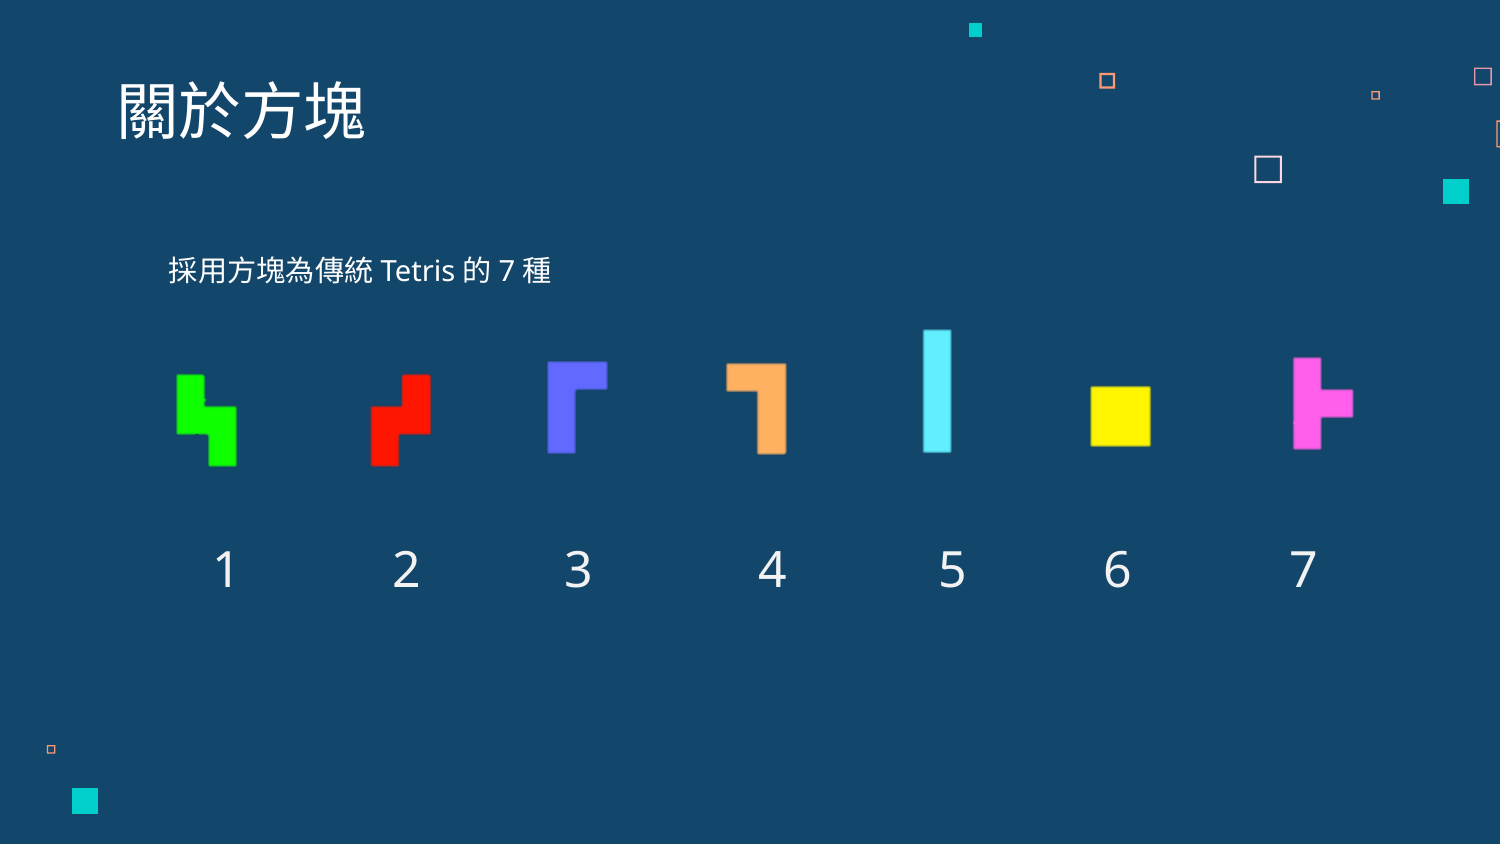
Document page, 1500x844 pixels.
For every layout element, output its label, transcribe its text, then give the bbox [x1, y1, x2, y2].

picture [689, 320, 831, 494]
text_box 4 [743, 529, 790, 605]
text_box 6 [1089, 545, 1136, 605]
picture [1262, 268, 1500, 538]
text_box 1 [197, 566, 244, 605]
text_box 7 [1274, 545, 1321, 605]
picture [351, 289, 487, 558]
picture [153, 289, 271, 558]
picture [1029, 268, 1199, 538]
text_box 5 [923, 543, 970, 605]
picture [879, 265, 987, 535]
title 關於方塊 [101, 67, 853, 163]
text_box 採用方塊為傳統Tetris的7種 [154, 244, 905, 295]
text_box 3 [550, 529, 597, 605]
text_box 2 [377, 566, 424, 605]
picture [506, 338, 636, 470]
